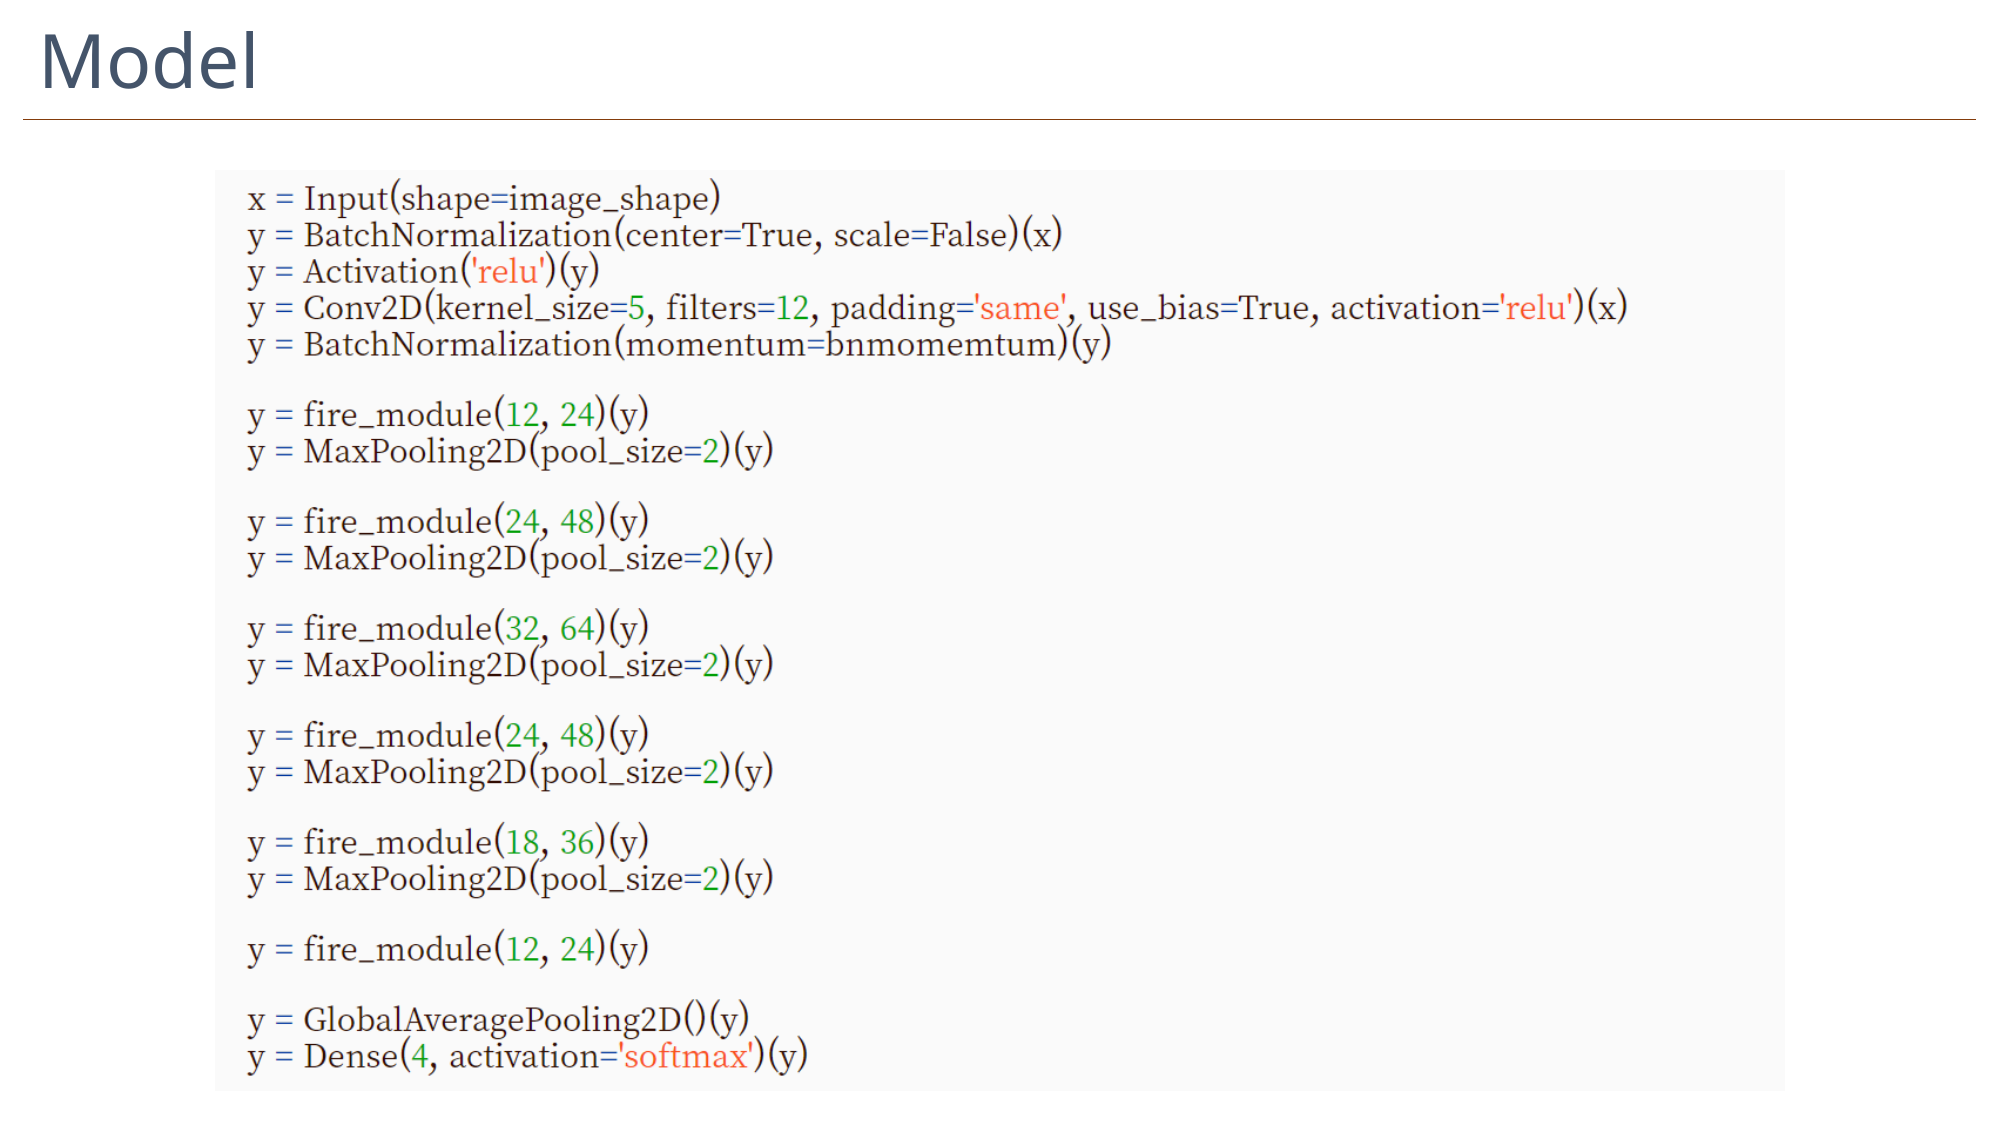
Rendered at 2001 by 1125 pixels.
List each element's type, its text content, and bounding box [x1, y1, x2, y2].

text_box Model [23, 6, 1280, 112]
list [215, 170, 1785, 1091]
